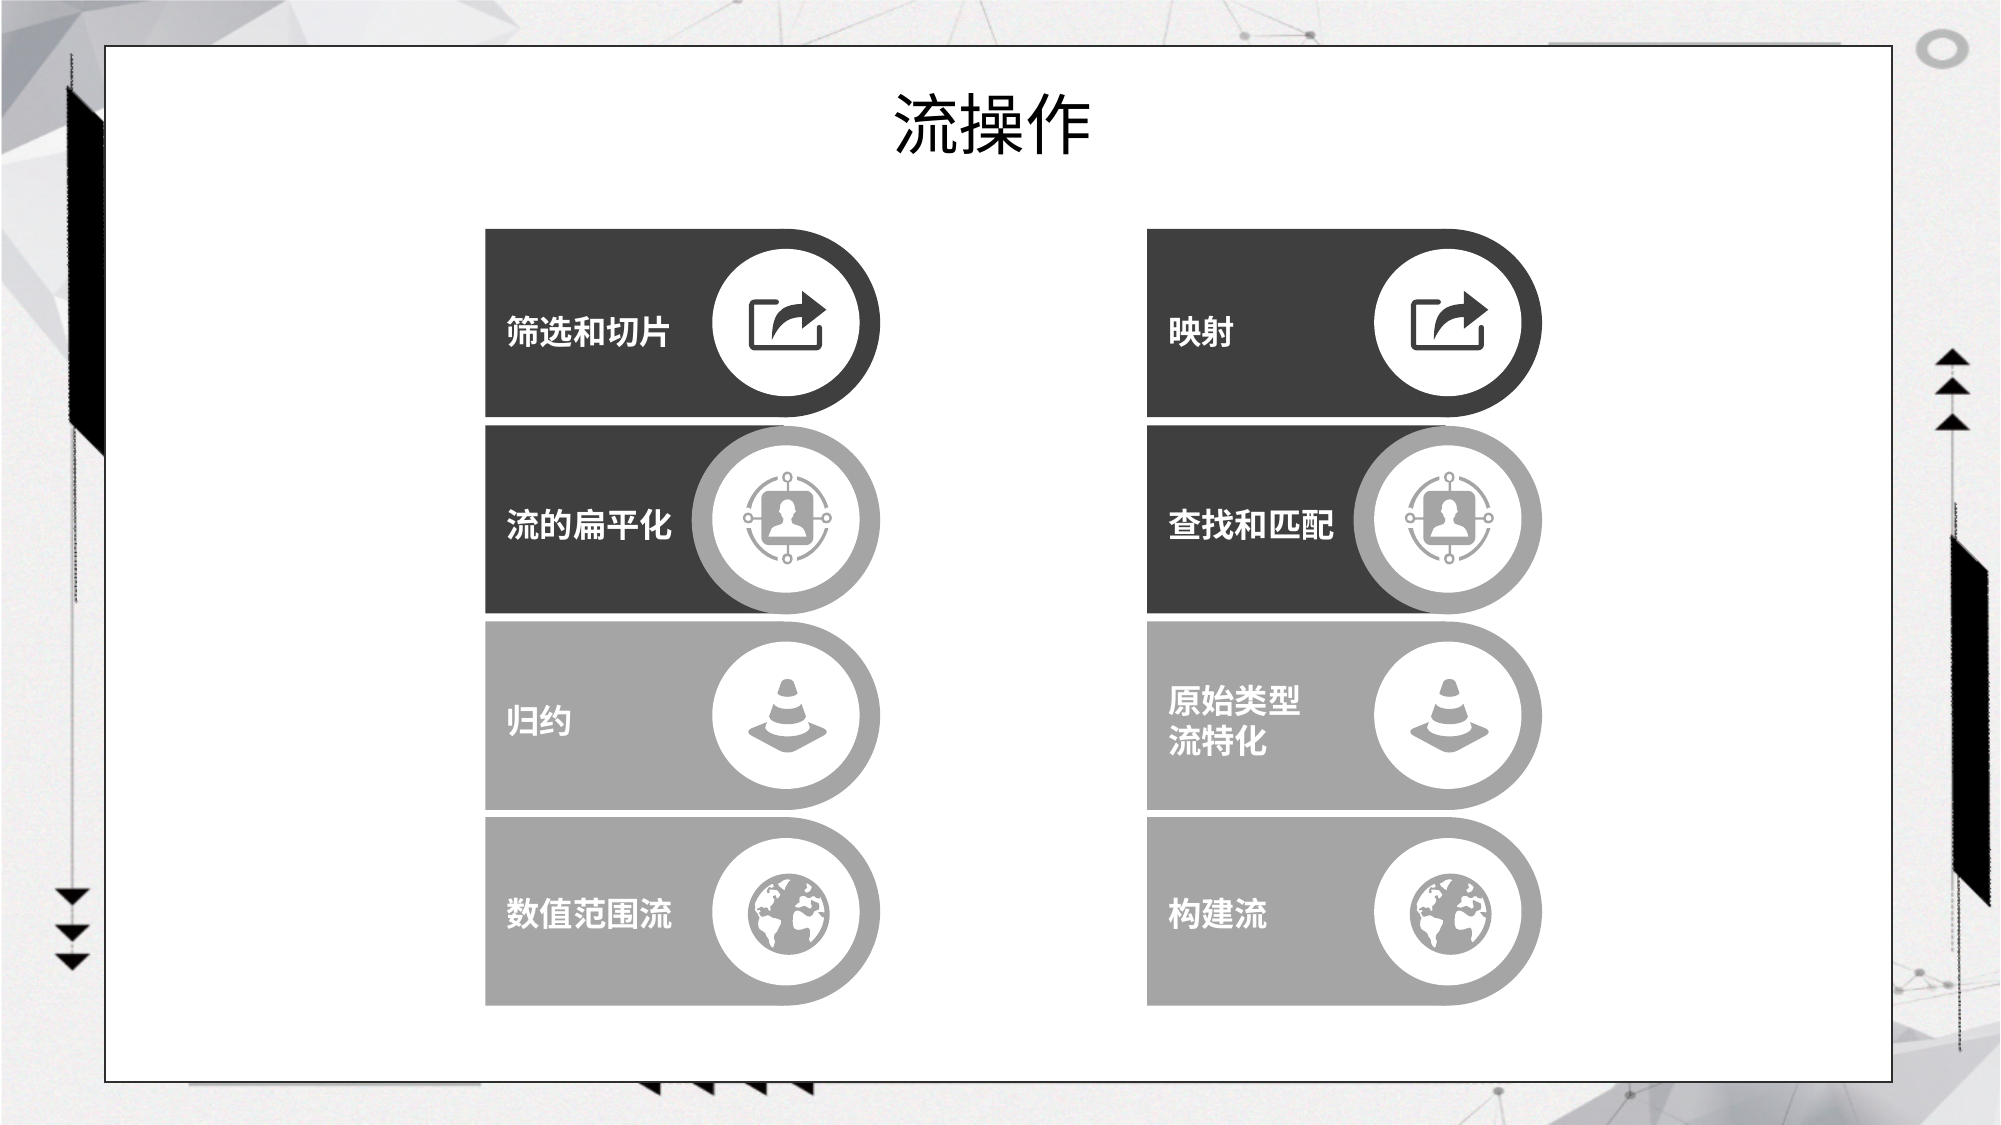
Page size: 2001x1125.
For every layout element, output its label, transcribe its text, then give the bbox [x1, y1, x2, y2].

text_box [1147, 228, 1543, 1006]
picture [0, 0, 2001, 1125]
title 流操作 [640, 59, 1345, 196]
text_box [485, 228, 881, 1006]
